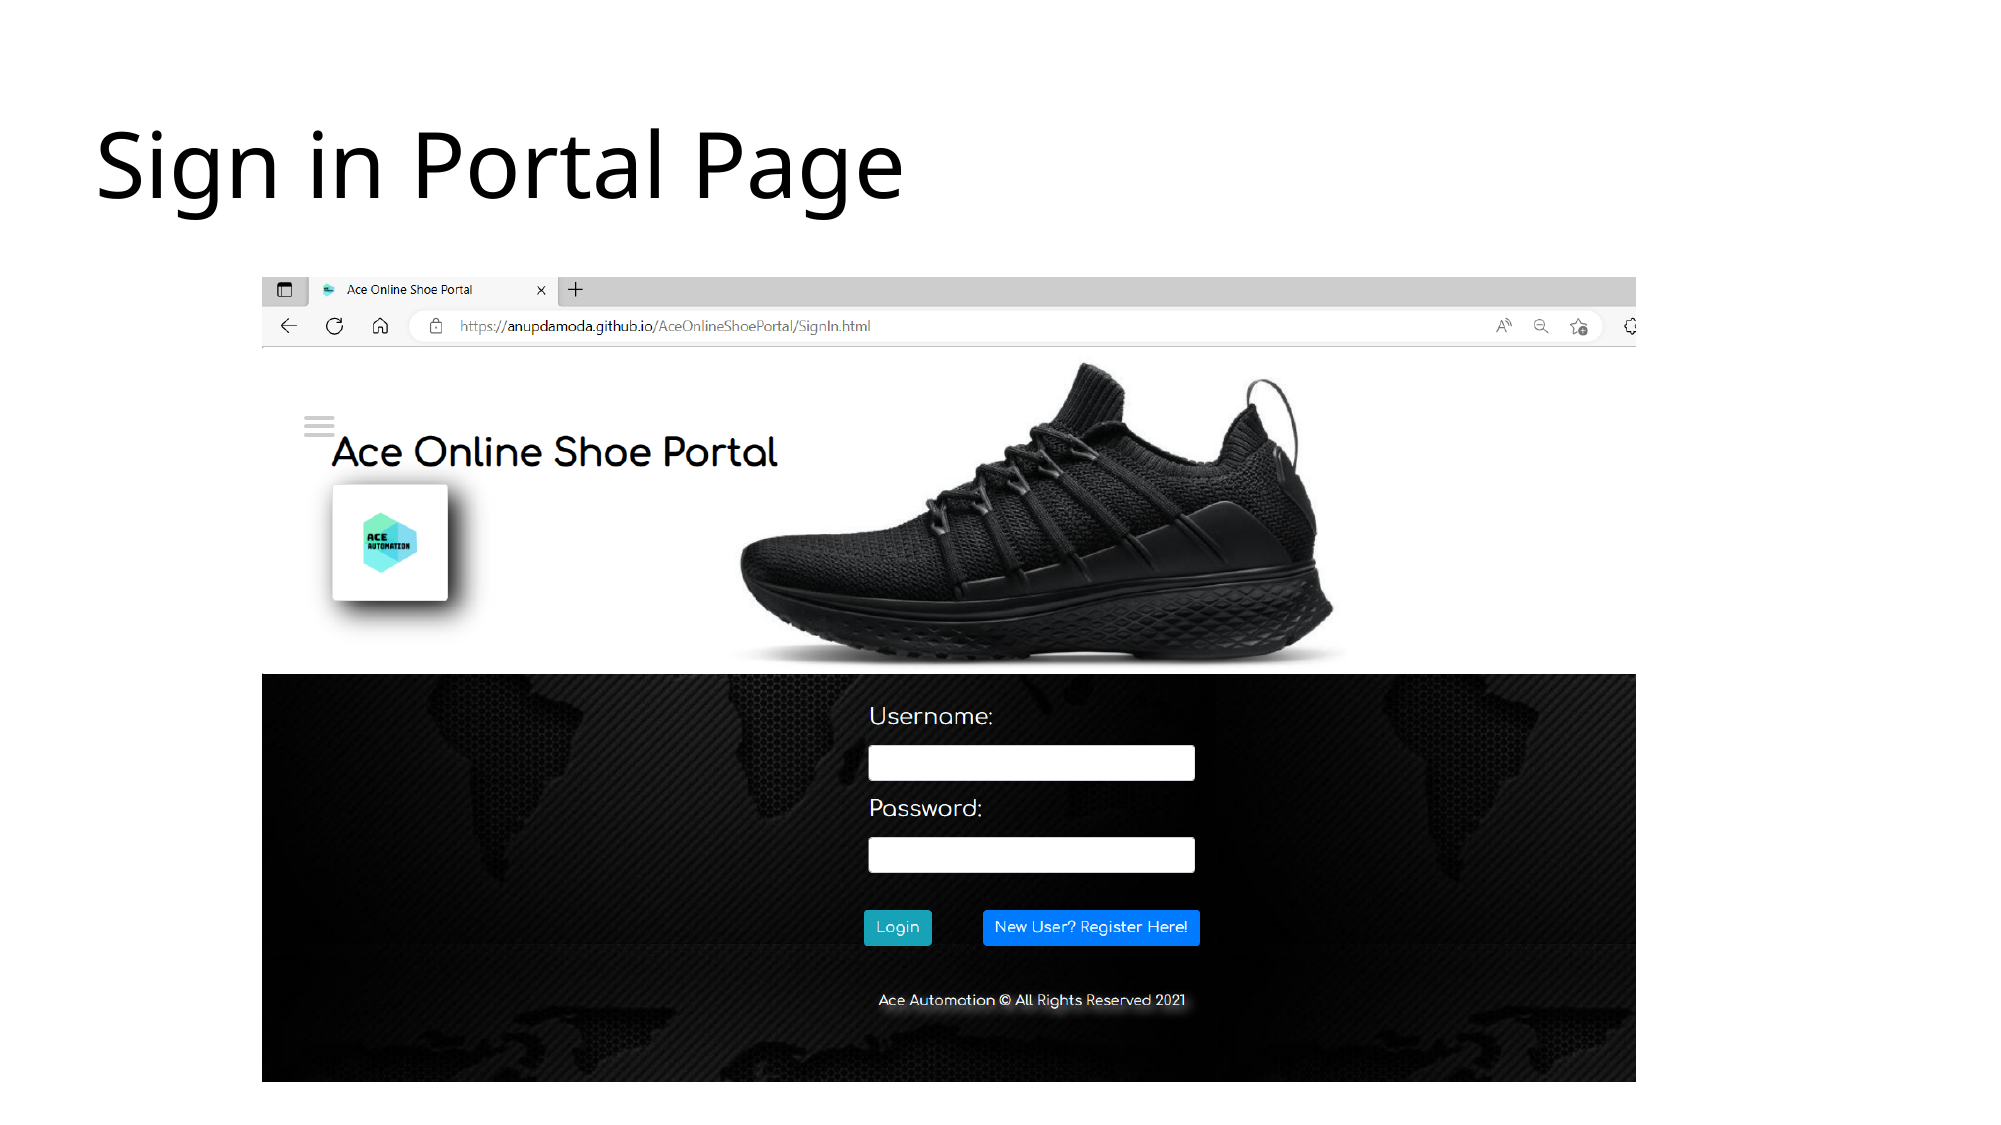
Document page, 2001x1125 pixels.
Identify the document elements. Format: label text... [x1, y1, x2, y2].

title Sign in Portal Page [80, 59, 1863, 278]
picture [262, 277, 1636, 1082]
